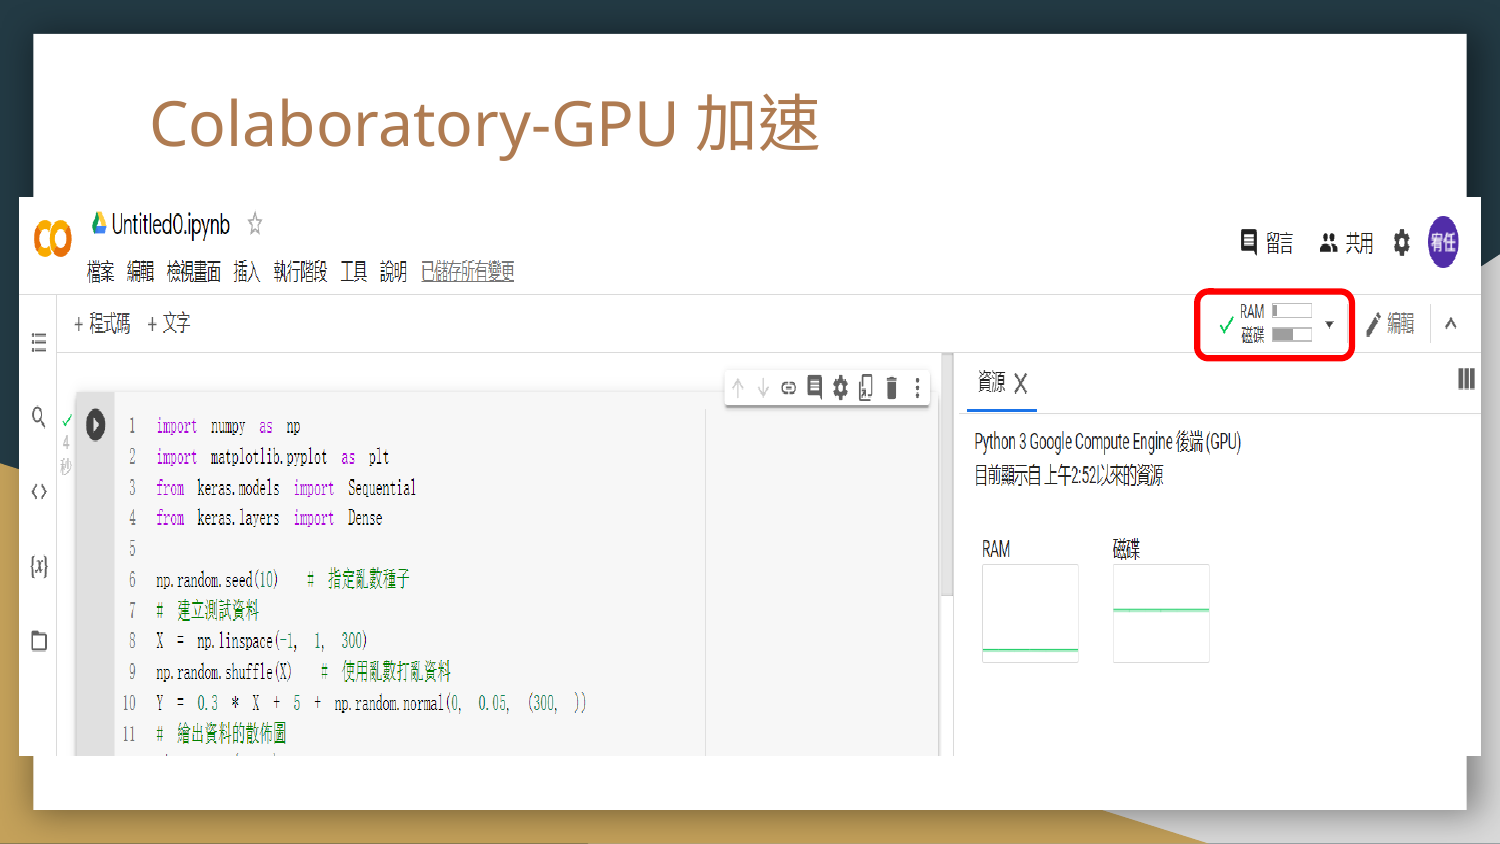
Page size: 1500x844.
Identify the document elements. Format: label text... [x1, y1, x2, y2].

picture [18, 196, 1482, 756]
title Colaboratory-GPU加速 [134, 68, 1366, 195]
